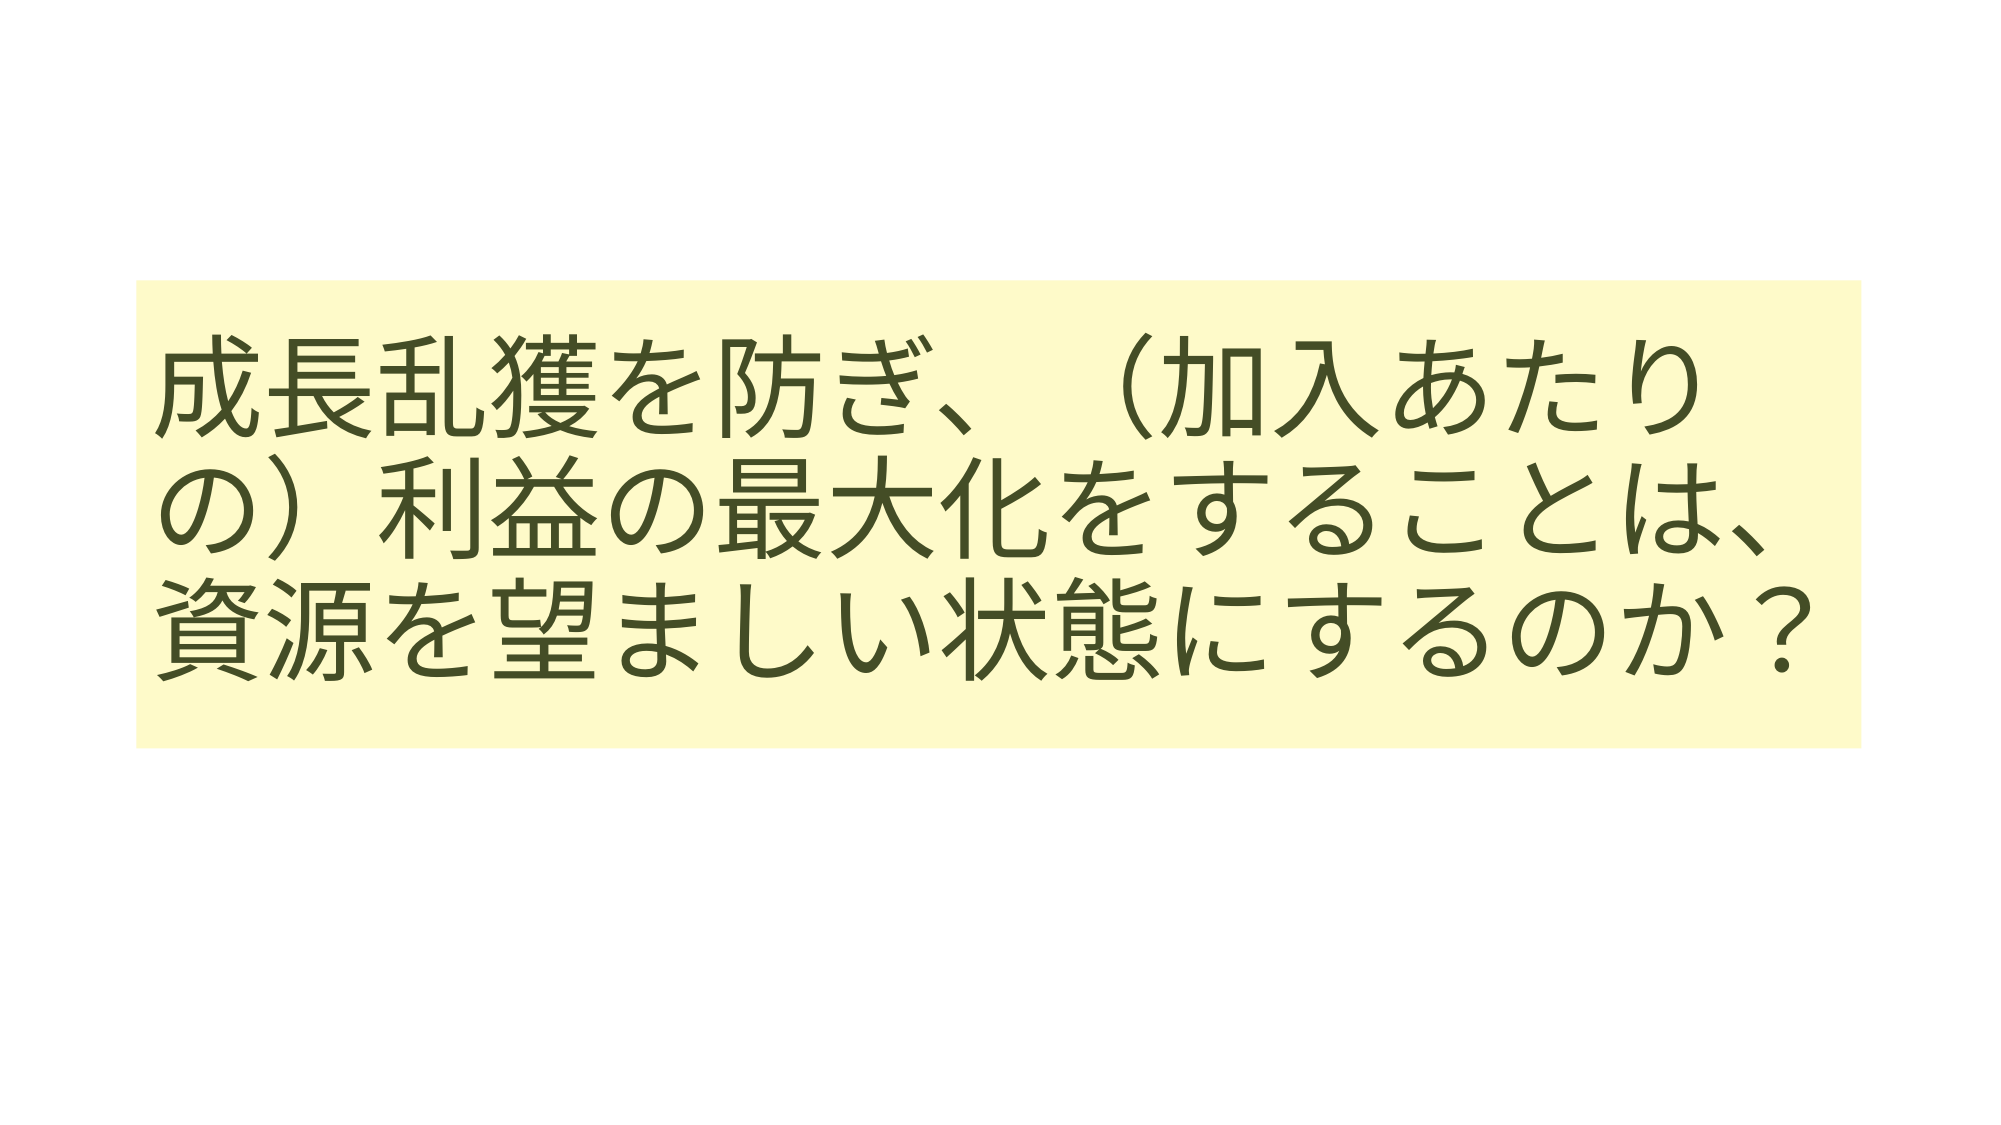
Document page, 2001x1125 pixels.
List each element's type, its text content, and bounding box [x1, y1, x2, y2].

title 成長乱獲を防ぎ、（加入あたりの）利益の最大化をすることは、資源を望ましい状態にするのか？ [136, 280, 1862, 749]
